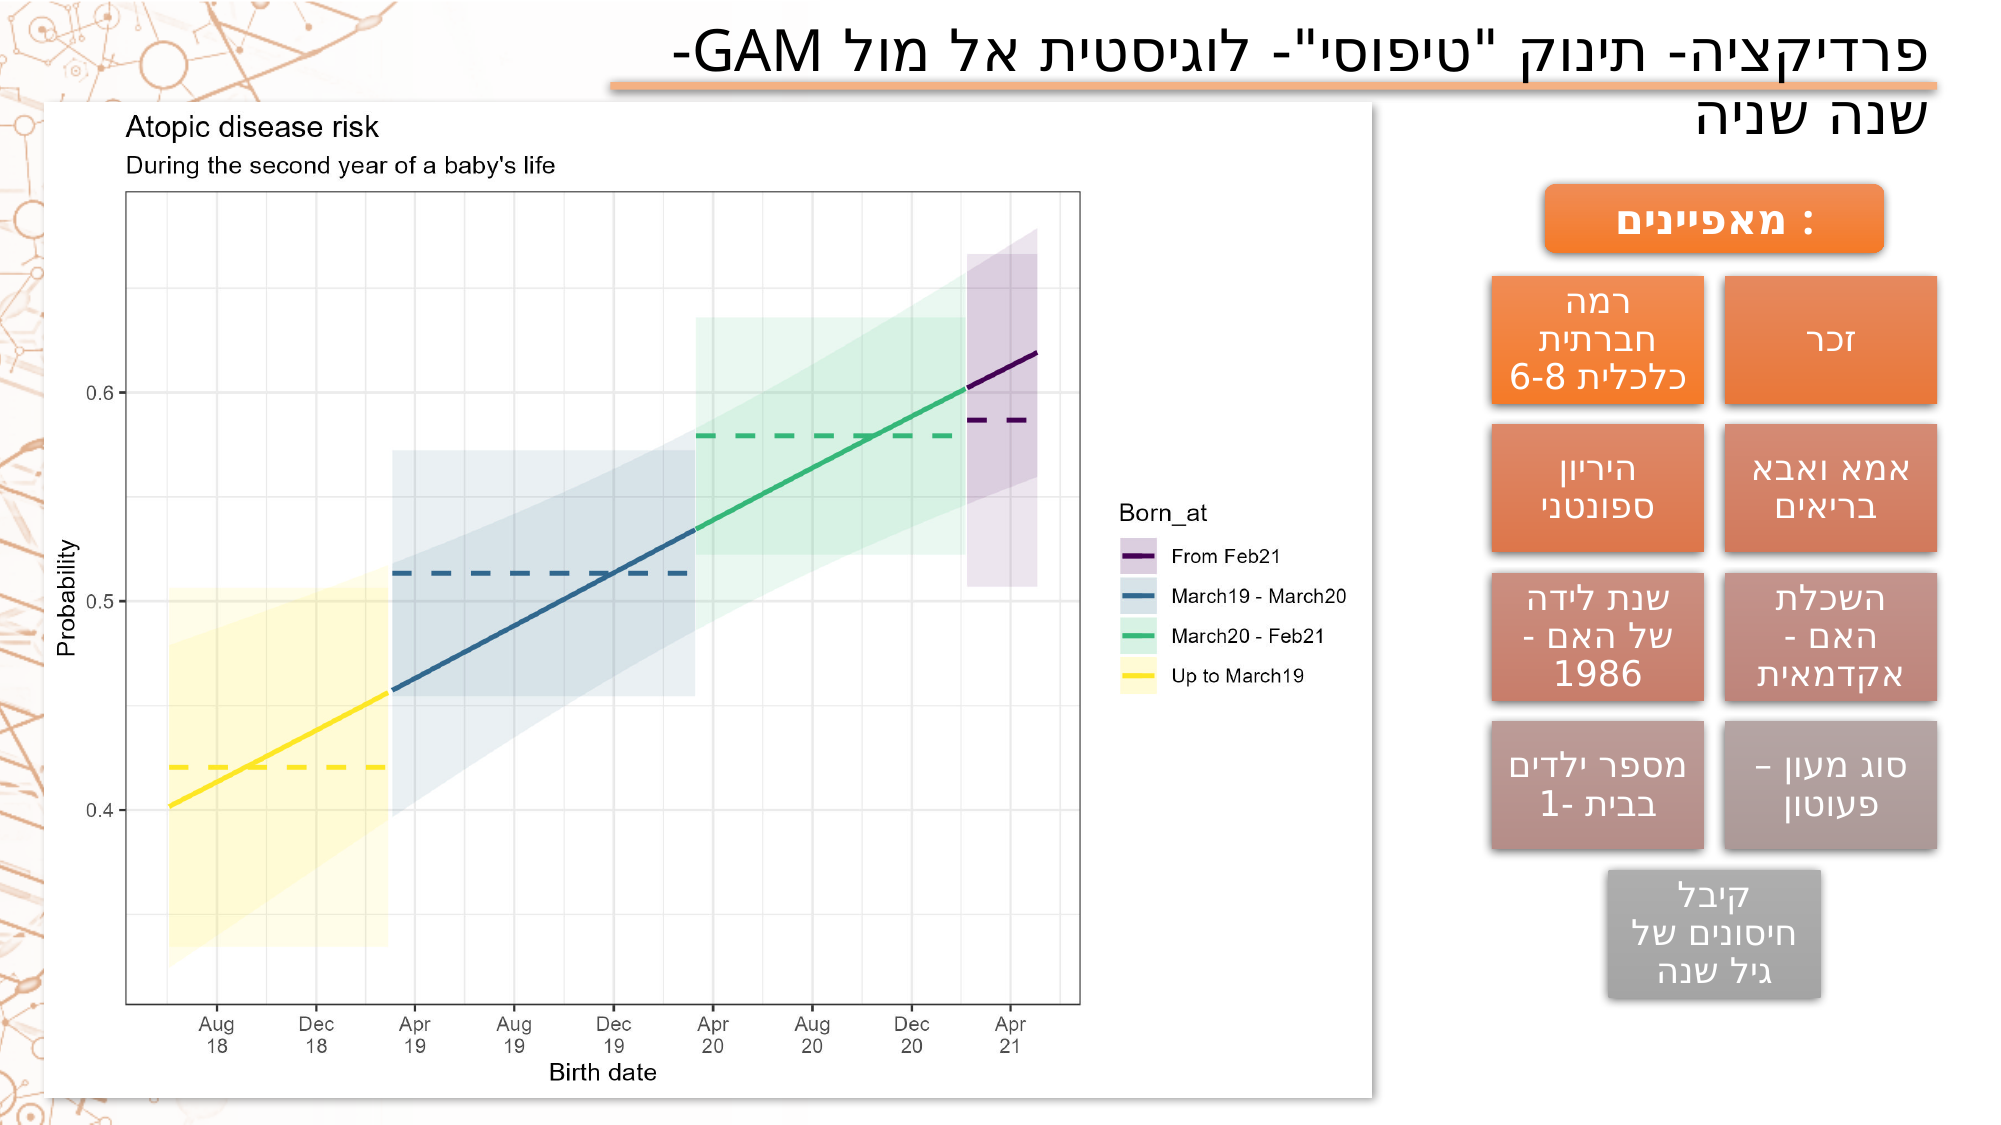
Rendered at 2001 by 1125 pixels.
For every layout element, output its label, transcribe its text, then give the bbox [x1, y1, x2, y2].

picture [0, 0, 1372, 1125]
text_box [1491, 184, 1938, 1090]
text_box פרדיקציה- תינוק "טיפוסי"- לוגיסטית אל מול GAM- שנה שניה [820, 13, 1946, 89]
